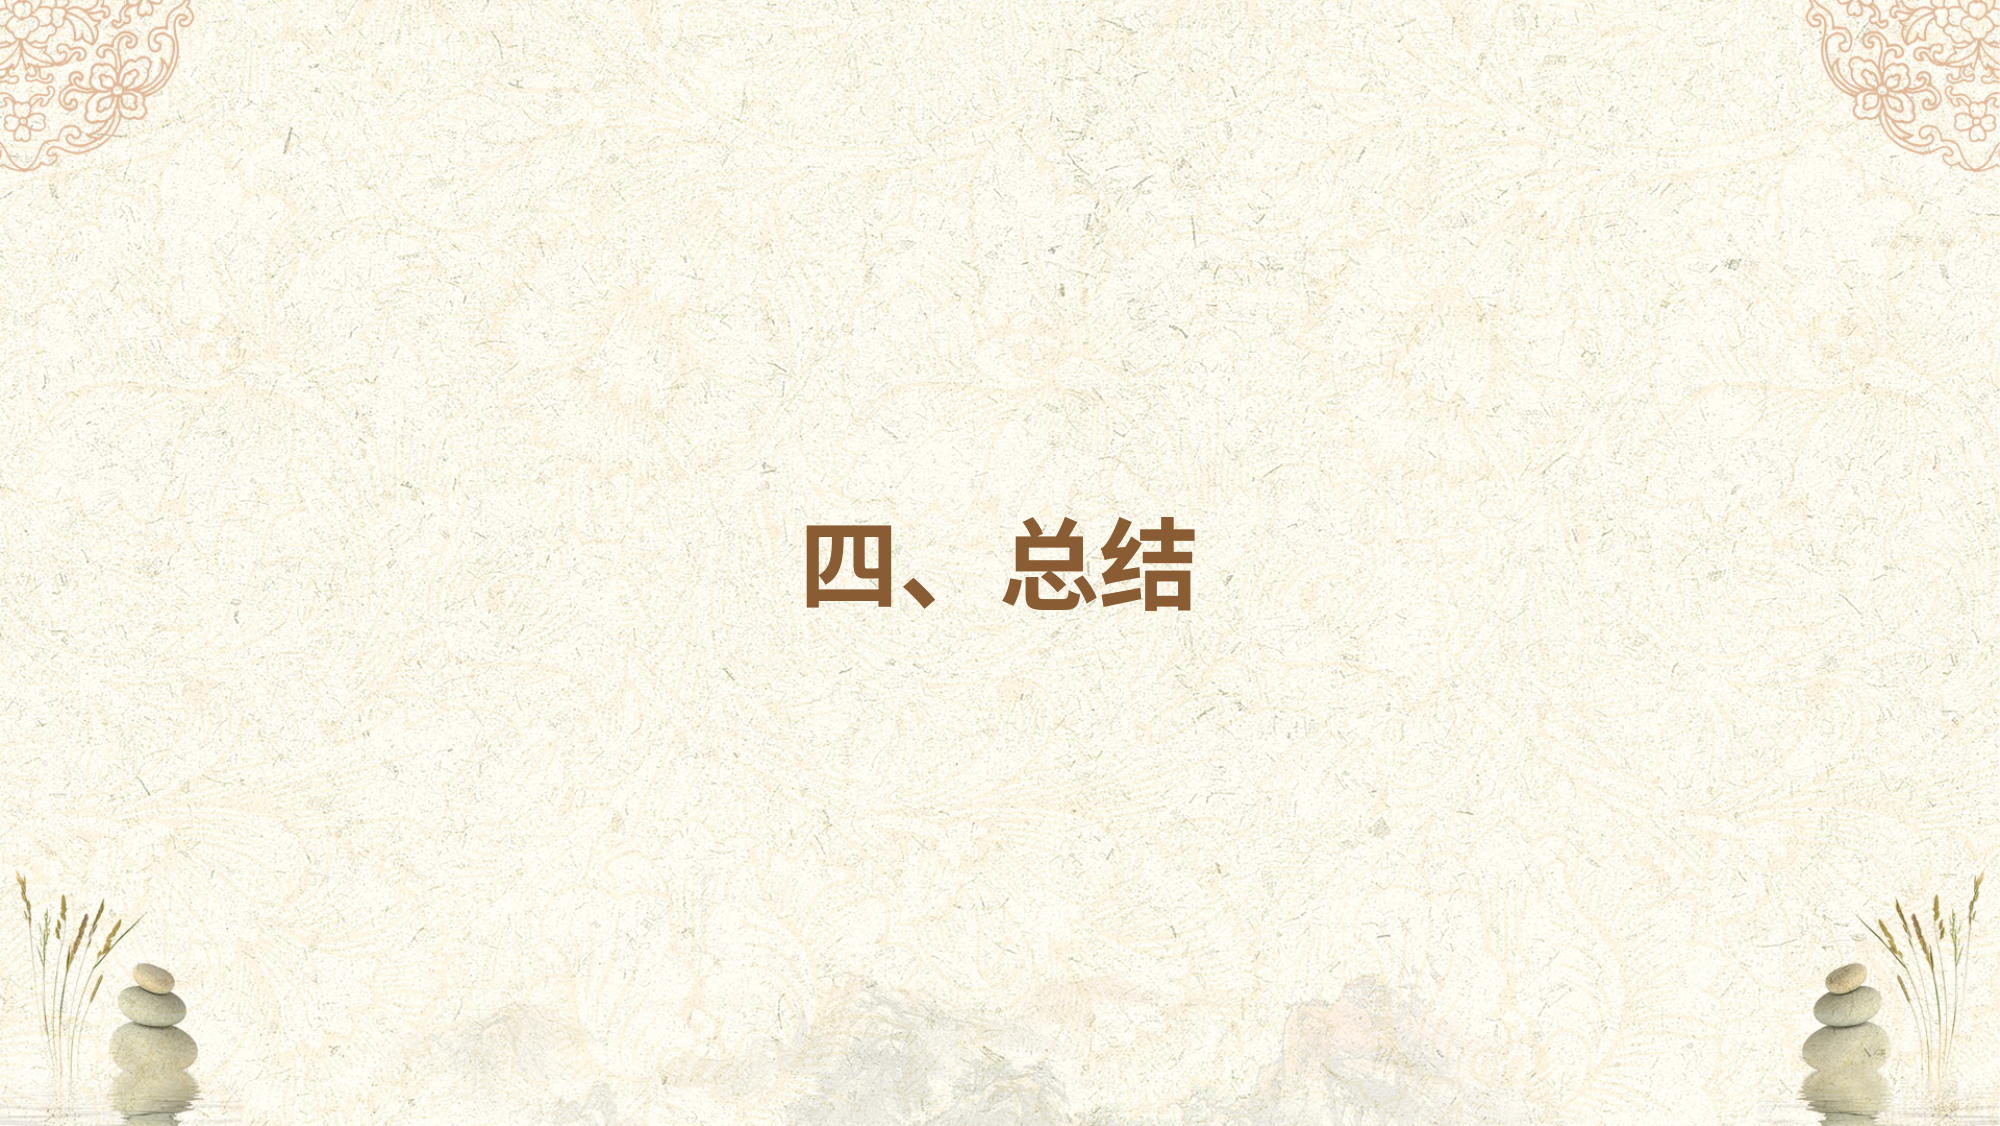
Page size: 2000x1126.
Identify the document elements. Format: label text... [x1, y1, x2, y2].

picture [0, 0, 2000, 1126]
text_box 四、总结 [566, 478, 1434, 647]
